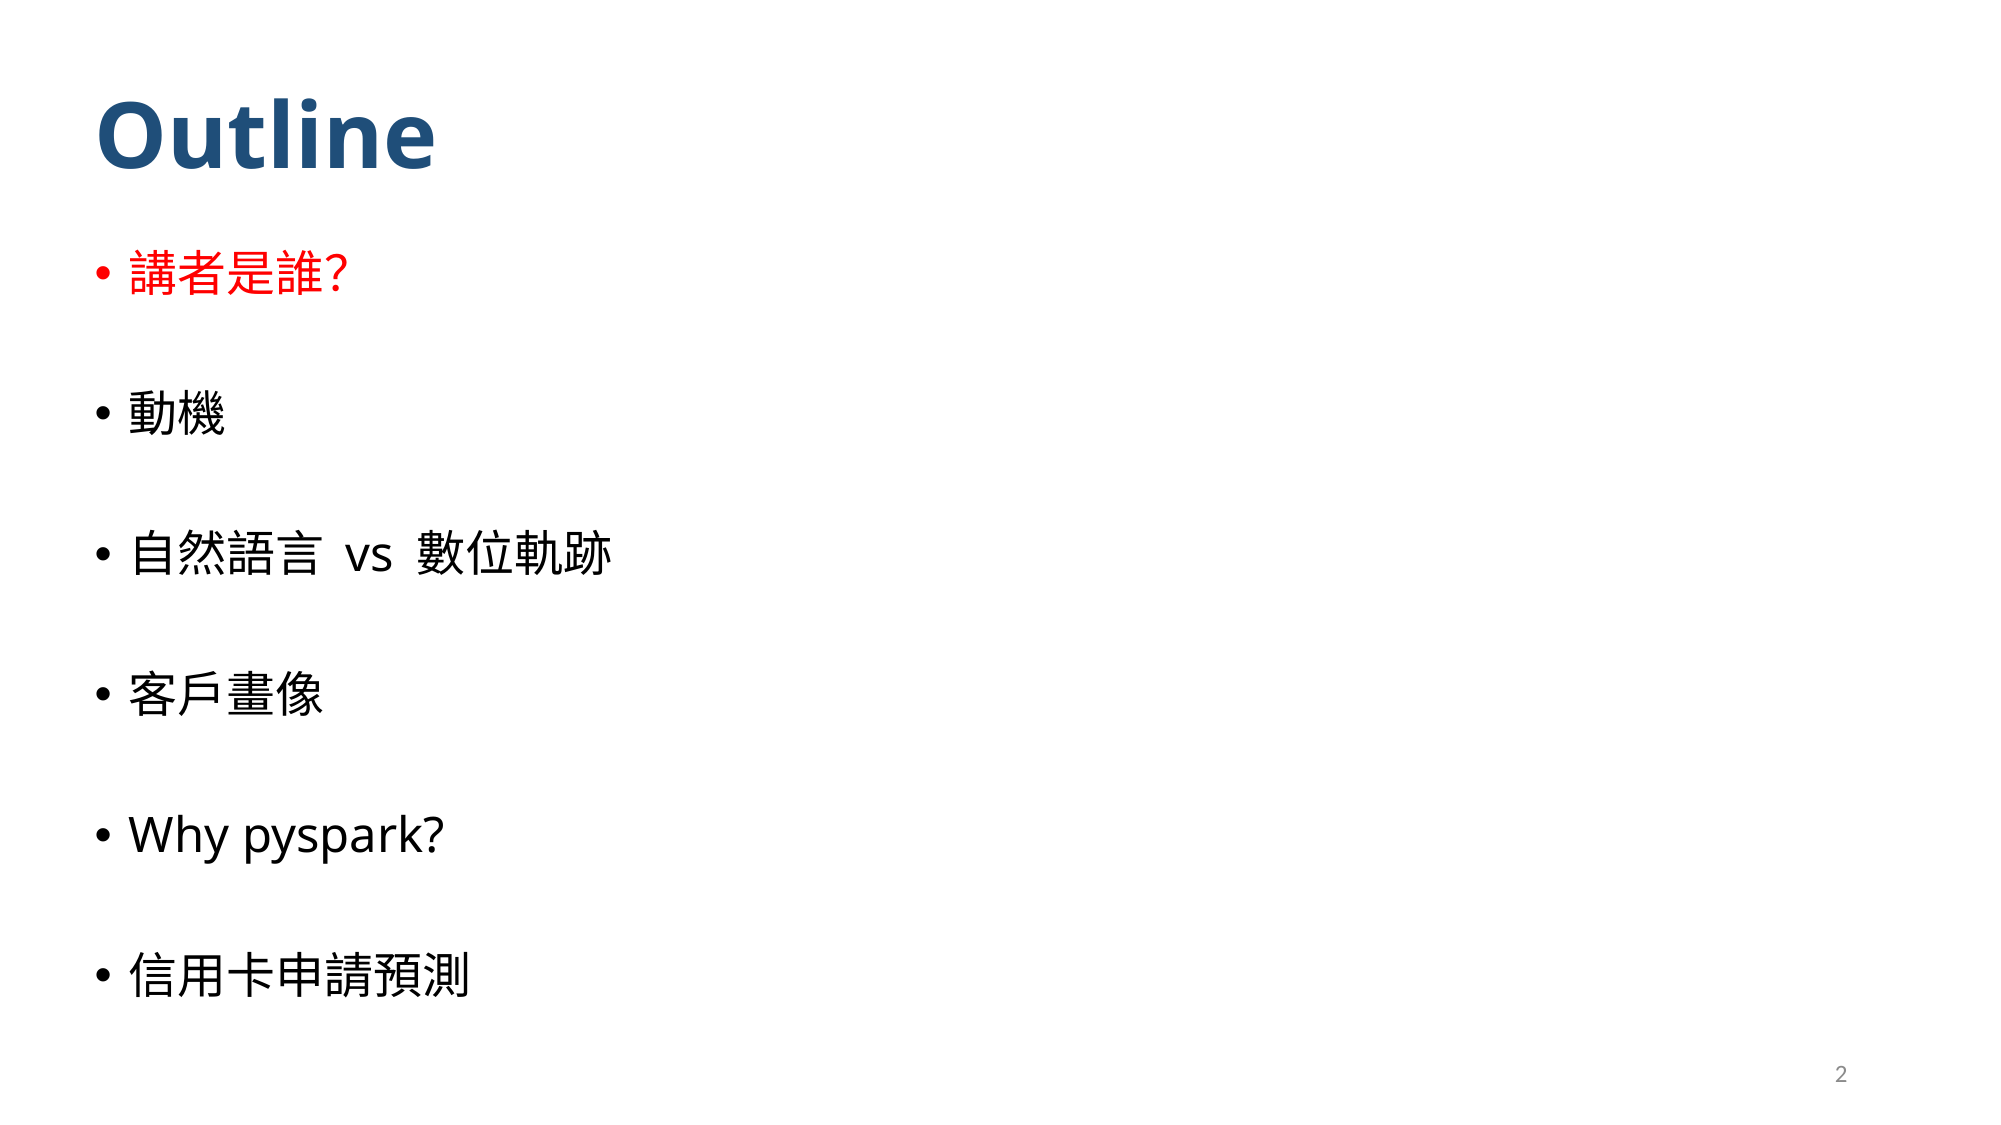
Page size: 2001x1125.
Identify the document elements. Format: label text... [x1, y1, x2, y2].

title Outline [79, 59, 1911, 218]
list 講者是誰？ 動機 自然語言 vs 數位軌跡 客戶畫像 Why pyspark? 信用卡申請預測 [79, 241, 1911, 1014]
slide_number 2 [1412, 1042, 1863, 1103]
